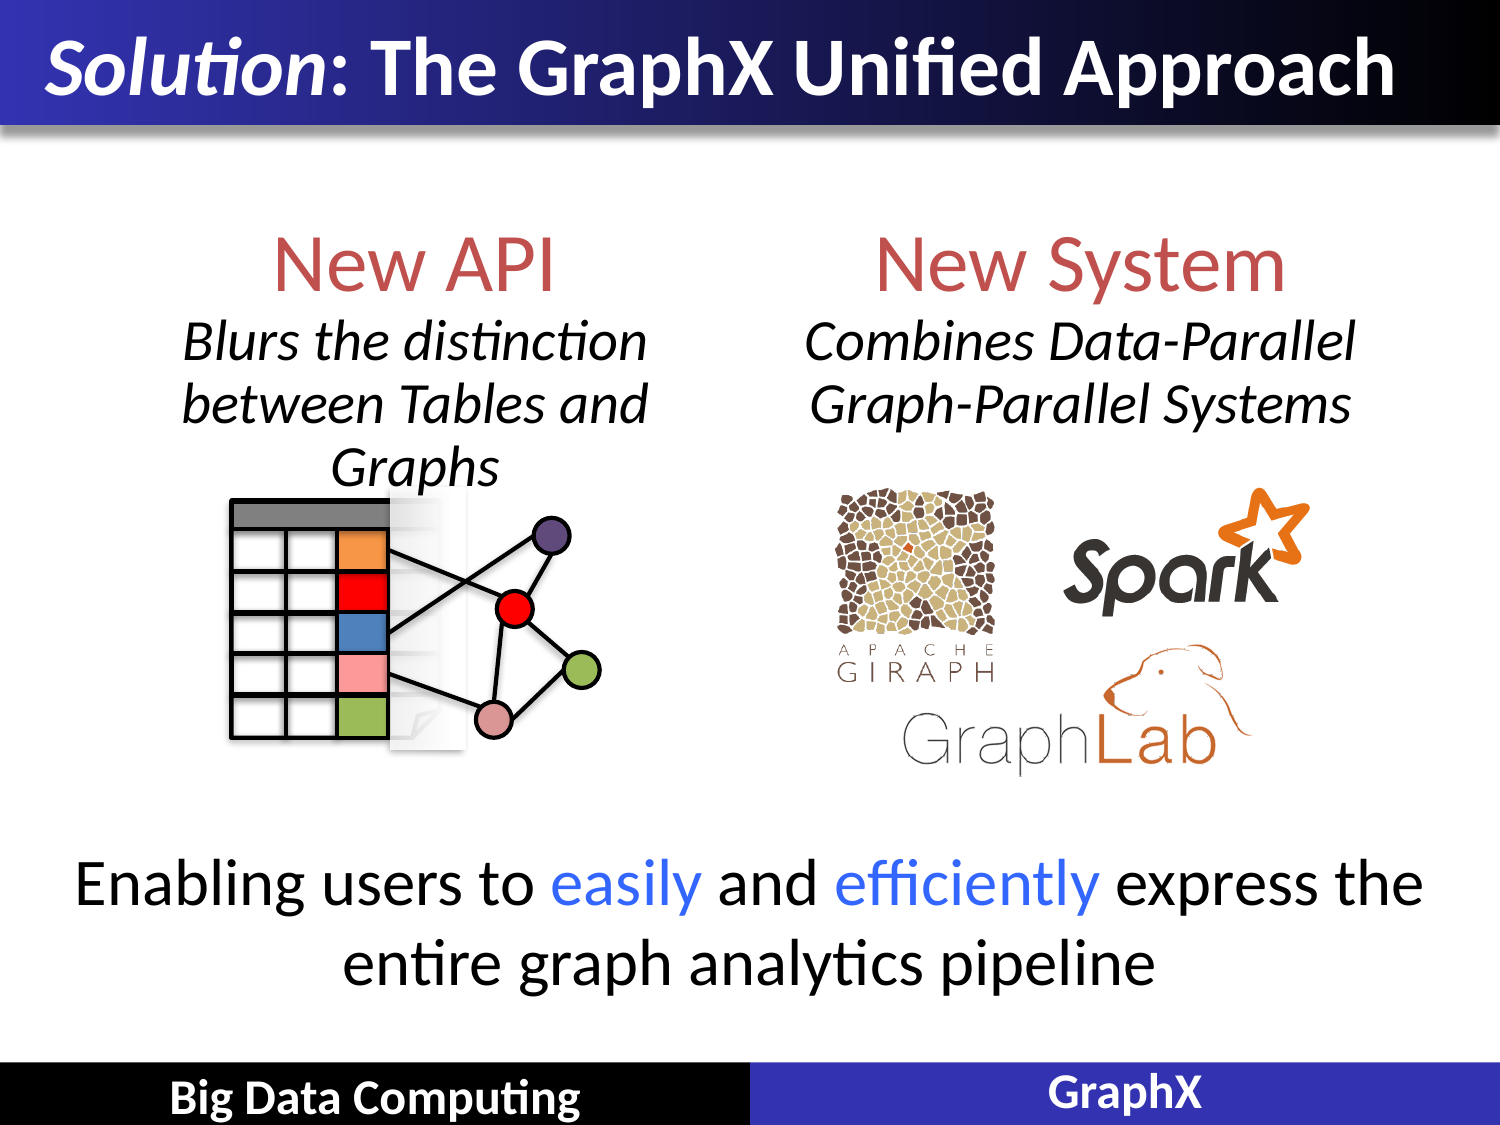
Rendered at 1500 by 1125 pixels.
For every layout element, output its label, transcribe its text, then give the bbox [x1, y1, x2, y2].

title Solution: The GraphX Unified Approach [0, 0, 1463, 126]
text_box Enabling users to easily and efficiently express the entire graph analytics pipeline [0, 799, 1500, 1038]
text_box Big Data Computing [0, 1070, 749, 1119]
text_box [749, 212, 1413, 777]
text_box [87, 212, 744, 751]
text_box GraphX [749, 1058, 1500, 1119]
